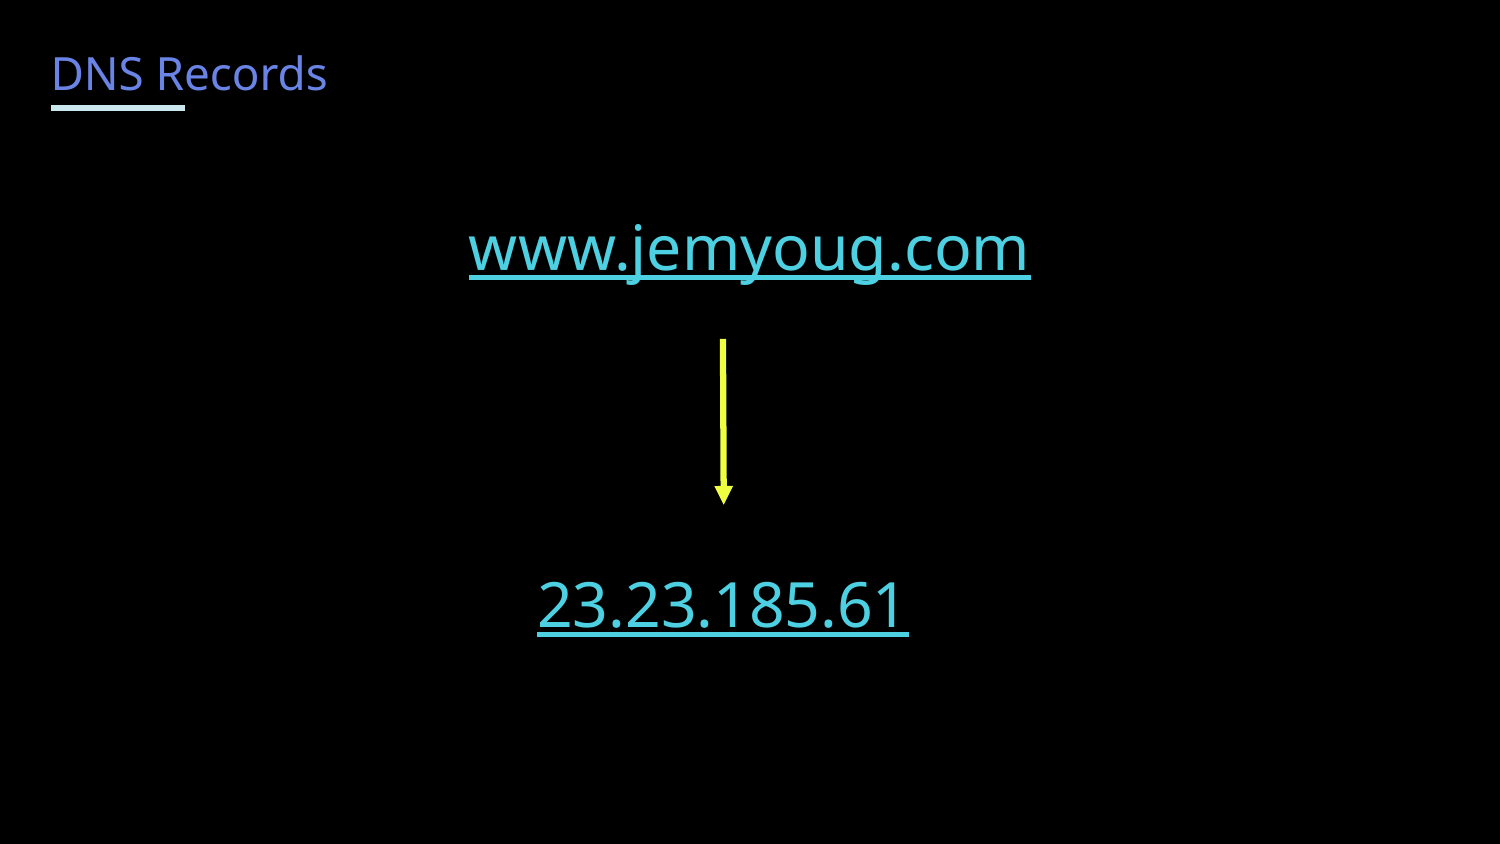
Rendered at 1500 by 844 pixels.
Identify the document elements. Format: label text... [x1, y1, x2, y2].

subtitle DNS Records [35, 21, 508, 101]
text_box www.jemyoug.com [353, 193, 1147, 319]
text_box 23.23.185.61 [170, 568, 1277, 647]
